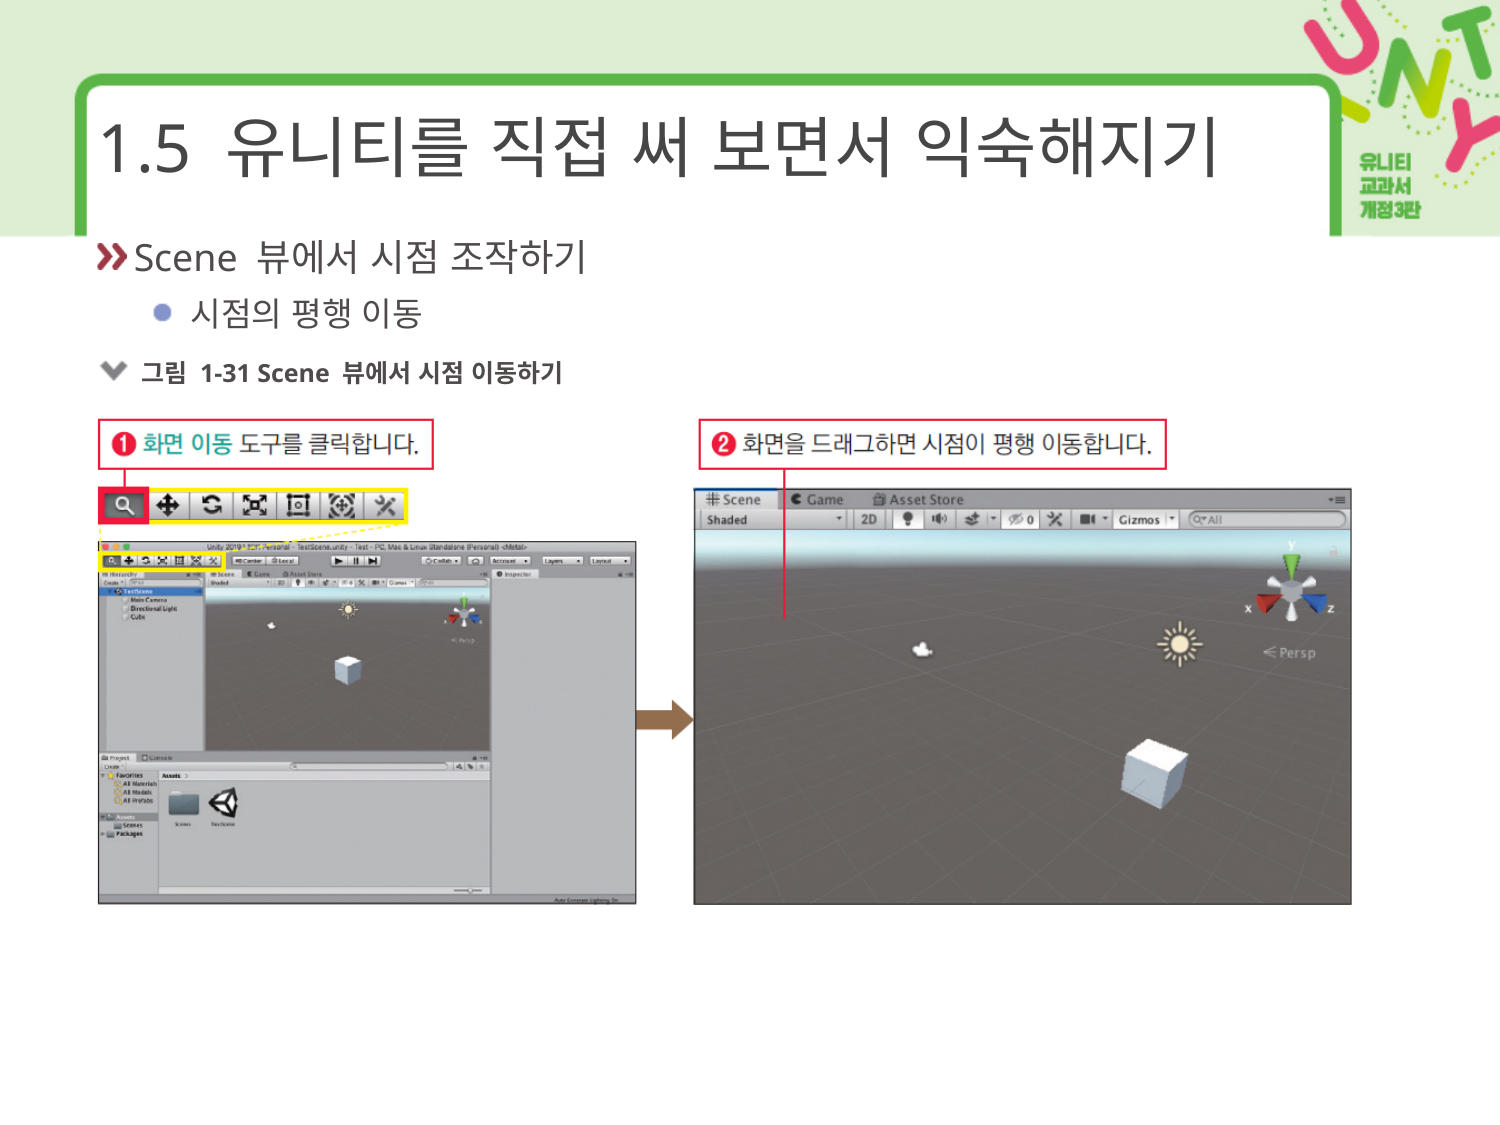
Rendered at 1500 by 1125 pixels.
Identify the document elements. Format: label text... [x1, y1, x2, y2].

list Scene 뷰에서 시점 조작하기 시점의 평행 이동 [81, 222, 1412, 1037]
picture [0, 0, 1500, 1125]
title 1.5 유니티를 직접 써 보면서 익숙해지기 [82, 61, 1413, 193]
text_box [97, 346, 1459, 402]
